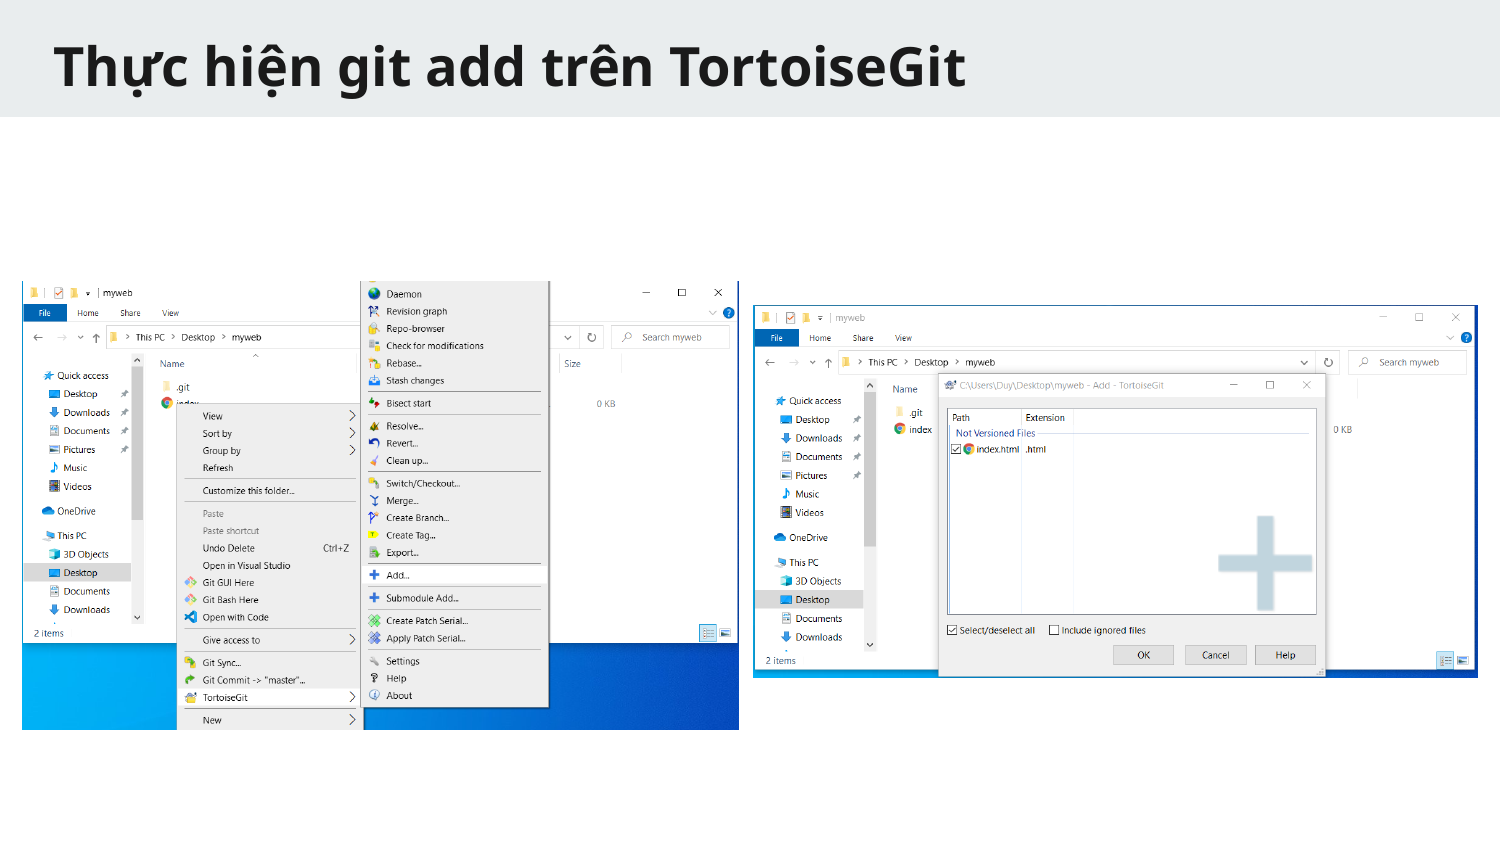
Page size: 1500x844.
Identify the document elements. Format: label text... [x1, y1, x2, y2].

picture [755, 304, 1478, 678]
picture [24, 281, 740, 731]
title Thực hiện git add trên TortoiseGit [38, 17, 1467, 106]
